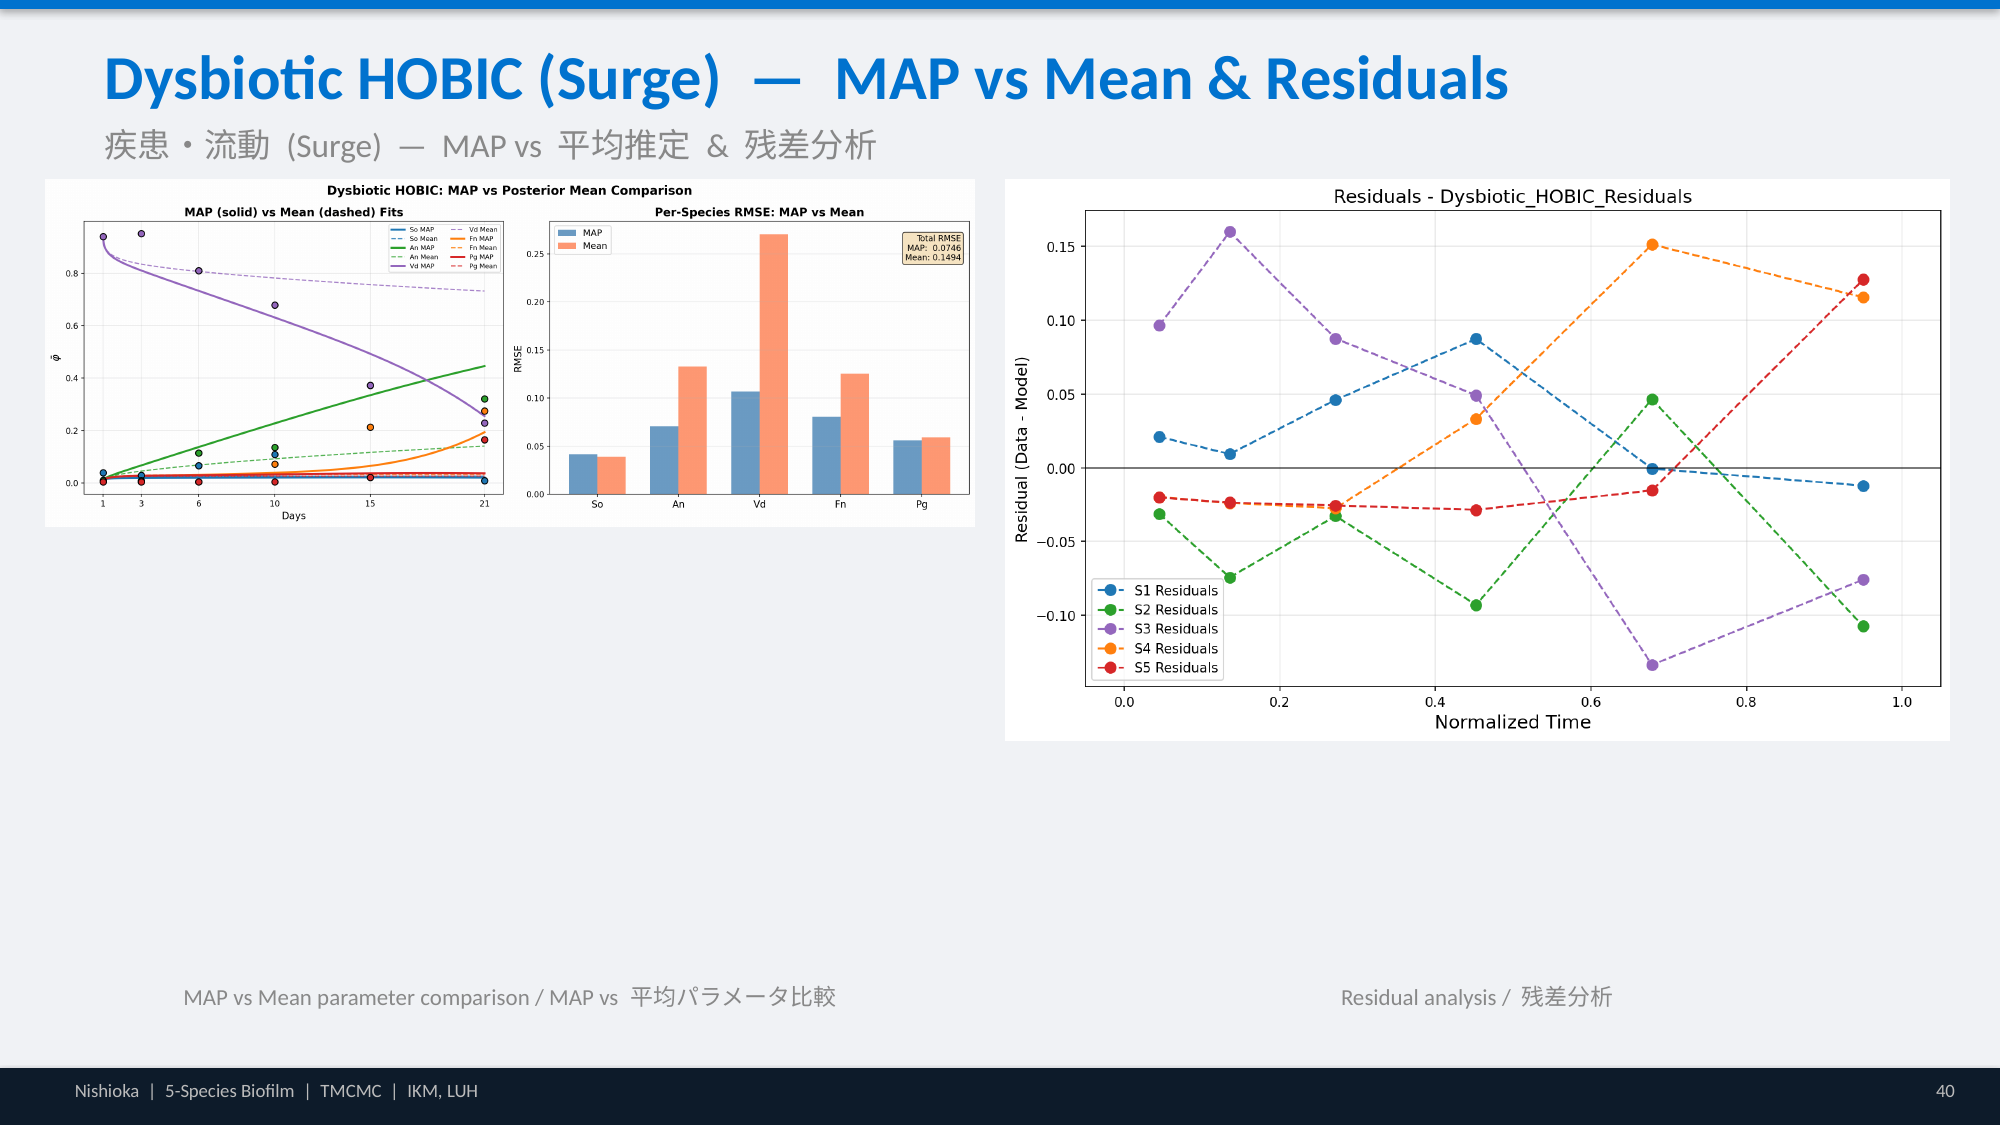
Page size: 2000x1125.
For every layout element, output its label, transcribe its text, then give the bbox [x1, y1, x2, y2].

text_box Nishioka | 5-Species Biofilm | TMCMC | IKM, LUH [59, 1071, 1260, 1119]
picture [1004, 179, 1951, 742]
text_box [0, 0, 2000, 10]
text_box Dysbiotic HOBIC (Surge) — MAP vs Mean & Residuals [89, 29, 1890, 116]
text_box 疾患・流動 (Surge) — MAP vs 平均推定 & 残差分析 [89, 116, 1890, 170]
text_box Residual analysis / 残差分析 [1004, 974, 1950, 1035]
text_box [0, 1067, 2000, 1125]
text_box 40 [1819, 1071, 1970, 1119]
text_box MAP vs Mean parameter comparison / MAP vs 平均パラメータ比較 [44, 974, 975, 1035]
picture [44, 179, 976, 527]
